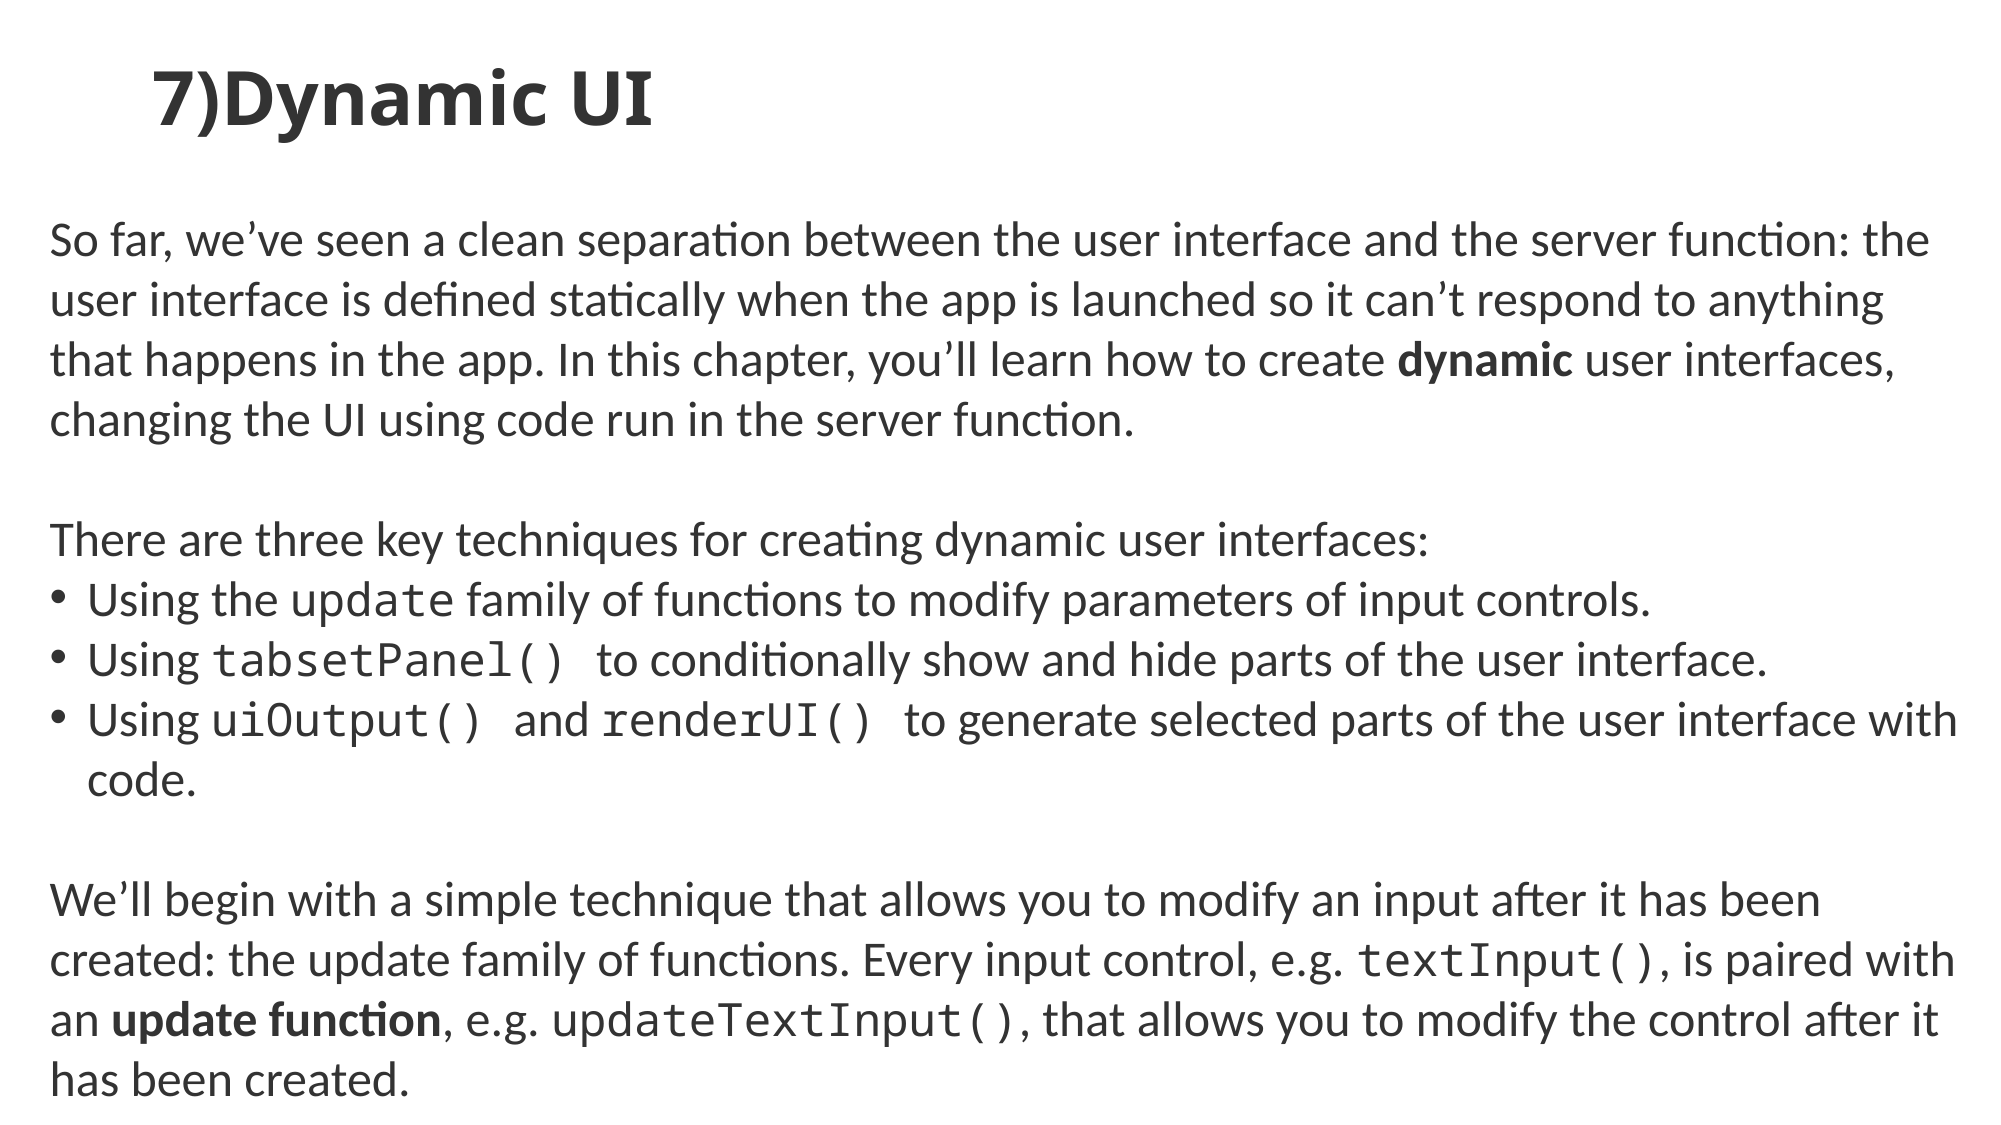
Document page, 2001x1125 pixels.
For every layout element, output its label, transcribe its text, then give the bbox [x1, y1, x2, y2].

list So far, we’ve seen a clean separation between the user interface and the server function: the user interface is defined statically when the app is launched so it can’t respond to anything that happens in the app. In this chapter, you’ll learn how to create dynamic user interfaces, changing the UI using code run in the server function. There are three key techniques for creating dynamic user interfaces: Using the update family of functions to modify parameters of input controls. Using tabsetPanel() to conditionally show and hide parts of the user interface. Using uiOutput() and renderUI() to generate selected parts of the user interface with code. We’ll begin with a simple technique that allows you to modify an input after it has been created: the update family of functions. Every input control, e.g. textInput(), is paired with an update function, e.g. updateTextInput(), that allows you to modify the control after it has been created. [34, 198, 1975, 1125]
title 7)Dynamic UI [137, 3, 1863, 198]
